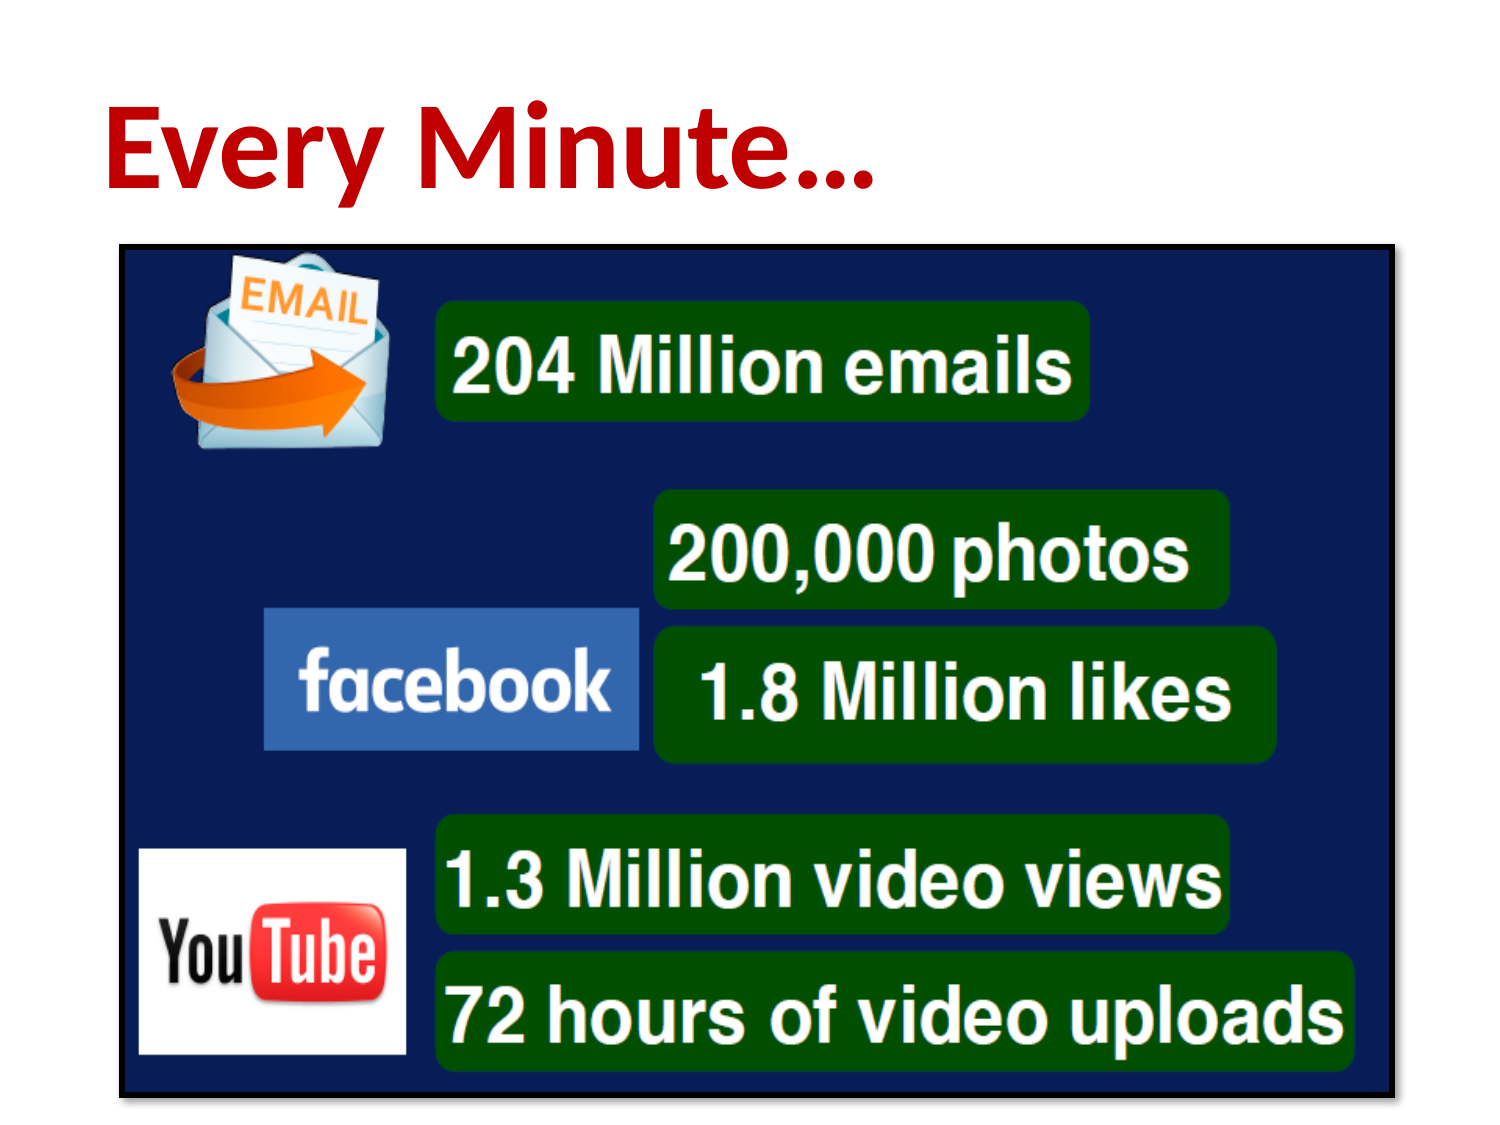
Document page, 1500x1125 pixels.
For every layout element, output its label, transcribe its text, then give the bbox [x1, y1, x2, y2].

picture [124, 249, 1390, 1093]
title Every Minute… [87, 45, 1425, 233]
